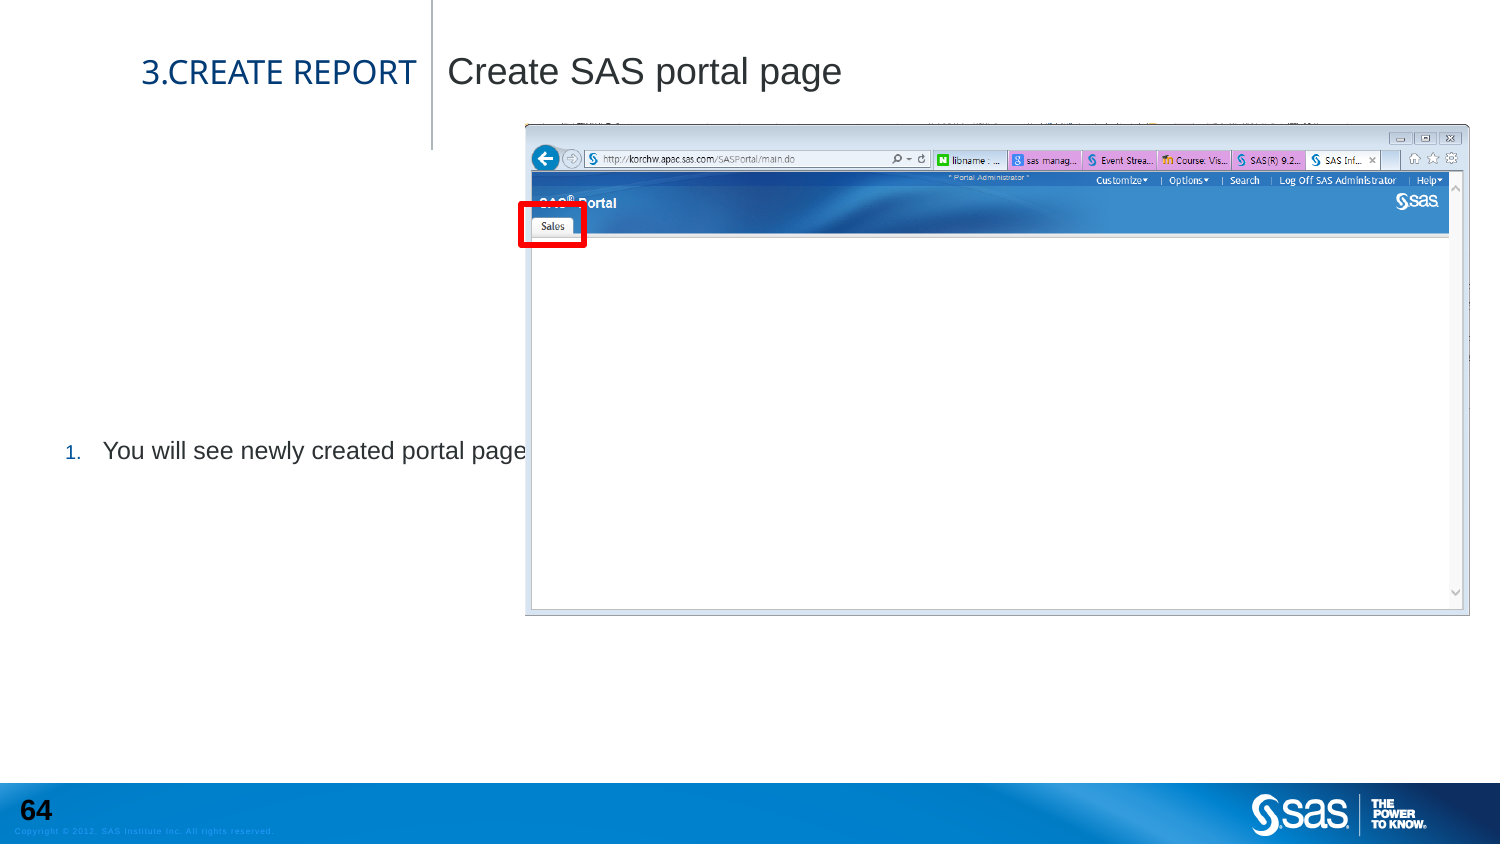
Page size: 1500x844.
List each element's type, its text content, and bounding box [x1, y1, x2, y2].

title 3.Create report [19, 43, 432, 99]
list You will see newly created portal page [50, 422, 521, 471]
picture [524, 123, 1471, 616]
picture [0, 783, 1500, 844]
list Create SAS portal page [432, 39, 1426, 100]
